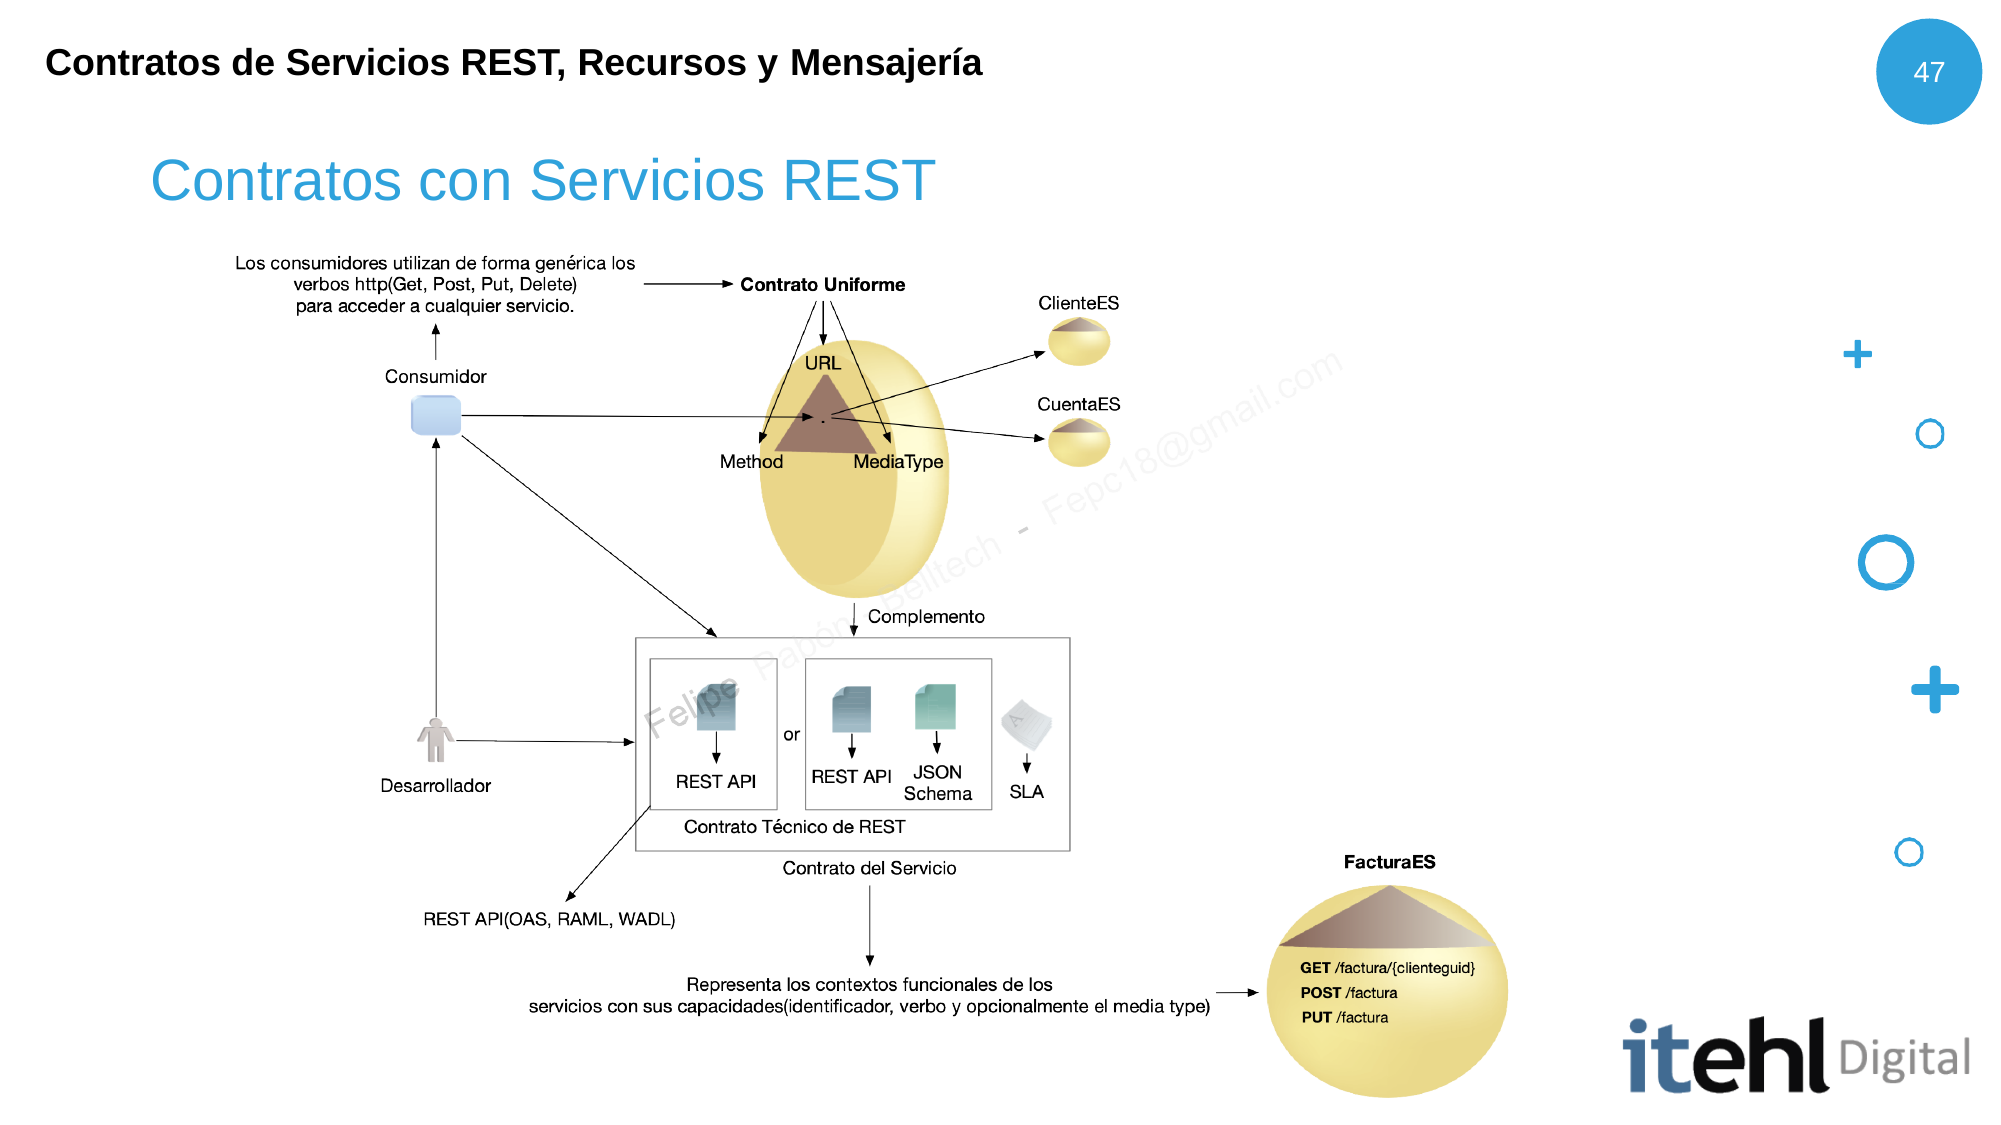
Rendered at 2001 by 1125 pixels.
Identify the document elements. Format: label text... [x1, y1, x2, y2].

text_box [1843, 339, 1872, 369]
text_box Contratos de Servicios REST, Recursos y Mensajería [43, 35, 993, 83]
text_box [1622, 1016, 1970, 1094]
title Contratos con Servicios REST [148, 140, 941, 331]
text_box [1894, 837, 1924, 867]
text_box [1857, 534, 1915, 591]
text_box [1911, 665, 1960, 714]
text_box 47 [1911, 50, 1948, 88]
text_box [236, 254, 1509, 1098]
text_box [1915, 418, 1945, 449]
